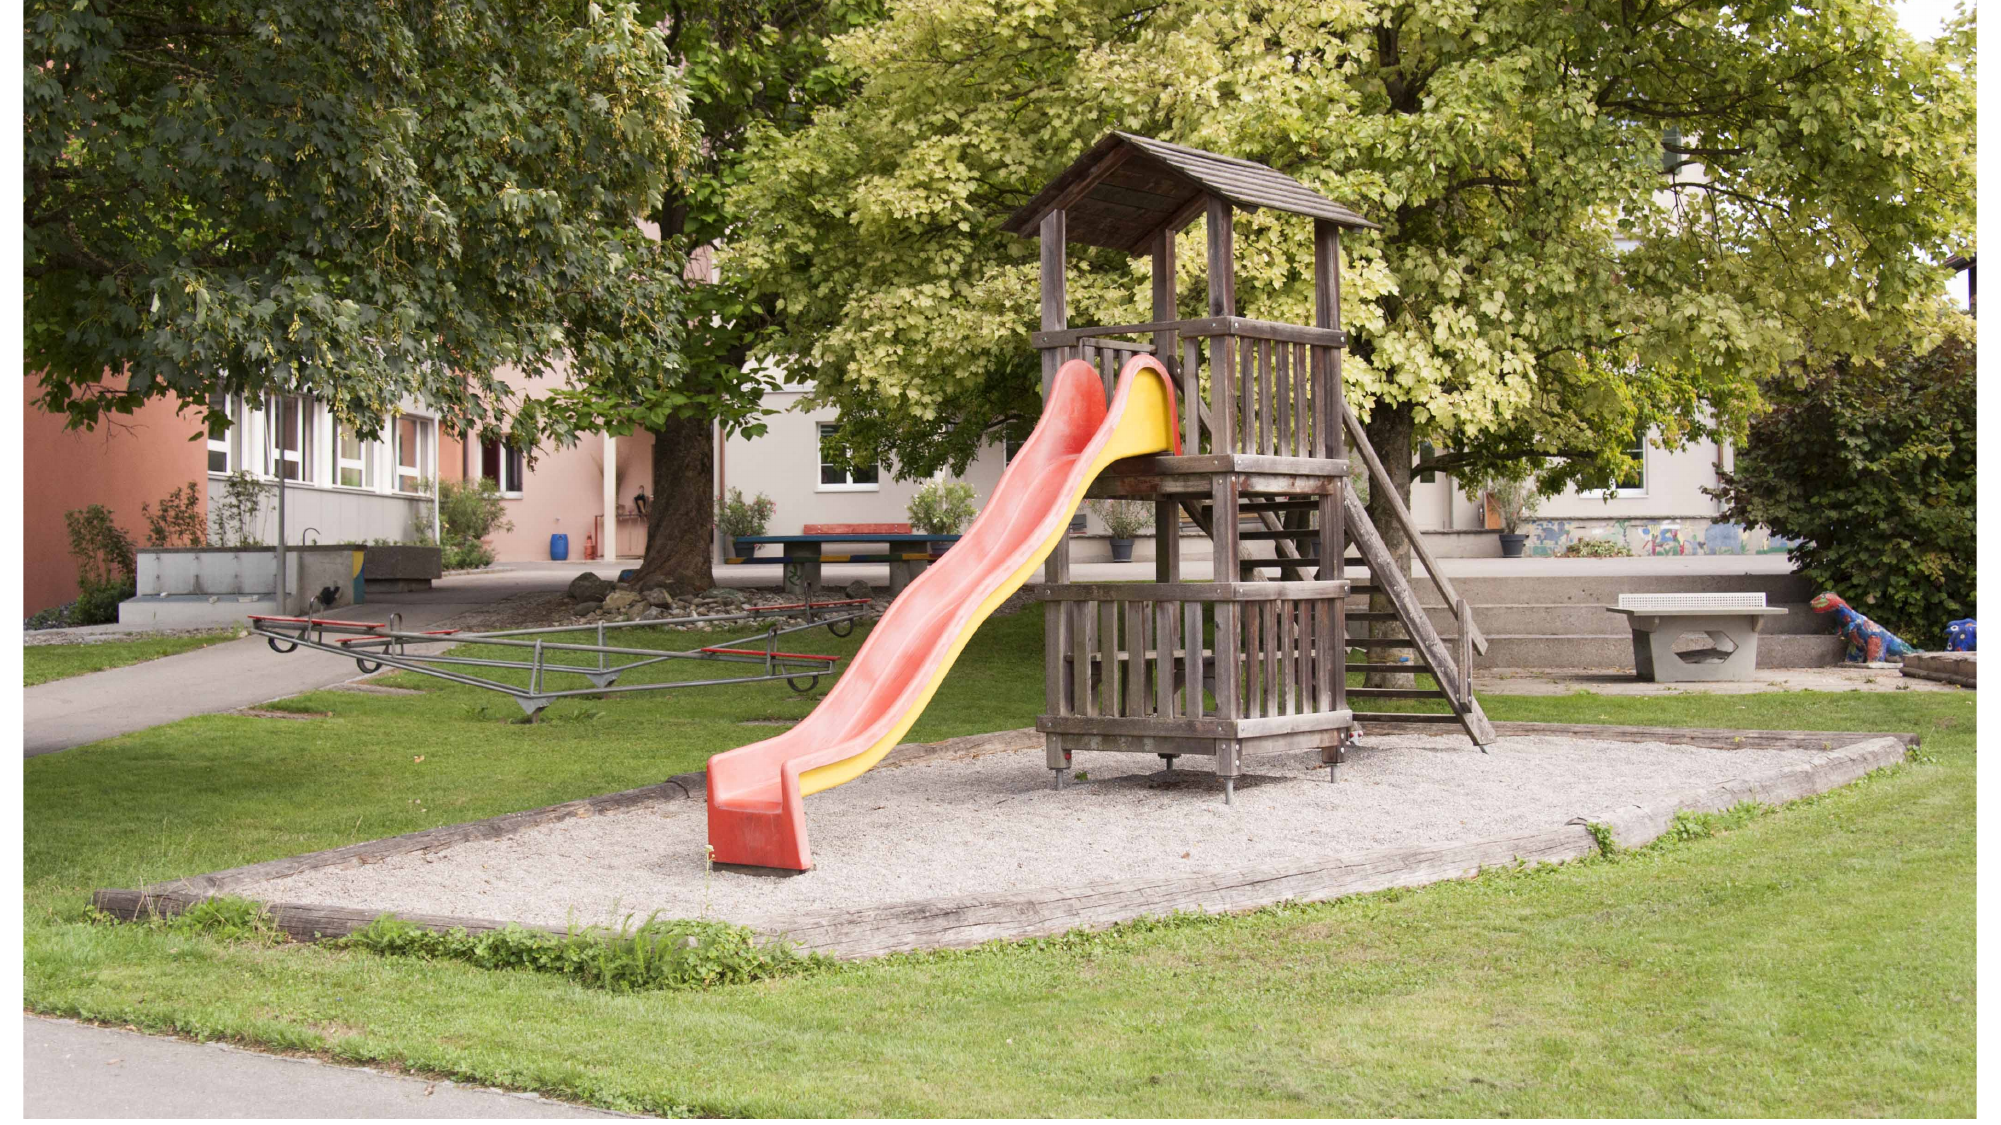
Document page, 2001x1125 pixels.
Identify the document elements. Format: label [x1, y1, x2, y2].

list [23, 0, 1977, 1119]
